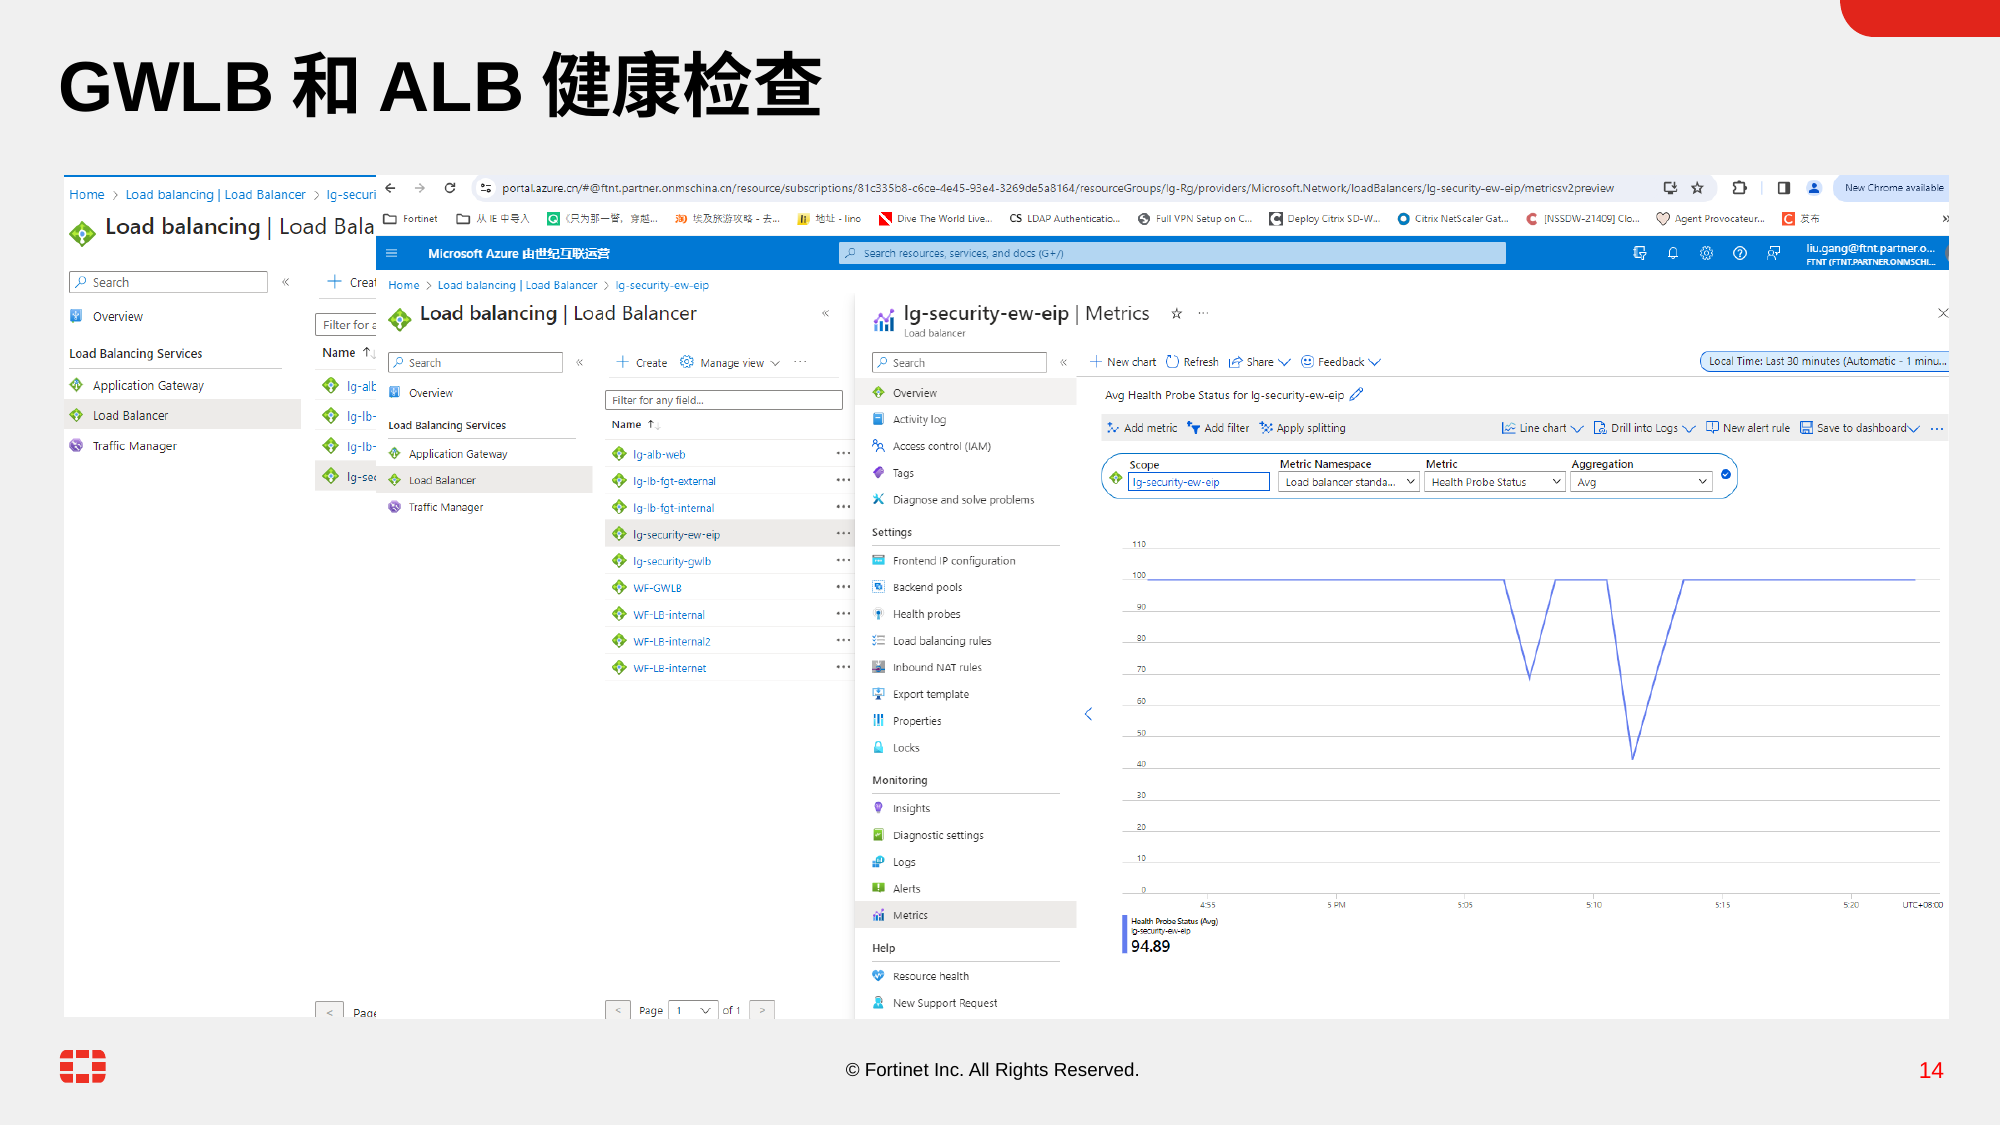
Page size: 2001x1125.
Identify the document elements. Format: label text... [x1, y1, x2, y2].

title GWLB和ALB健康检查 [43, 28, 1822, 148]
picture [63, 175, 1949, 1019]
